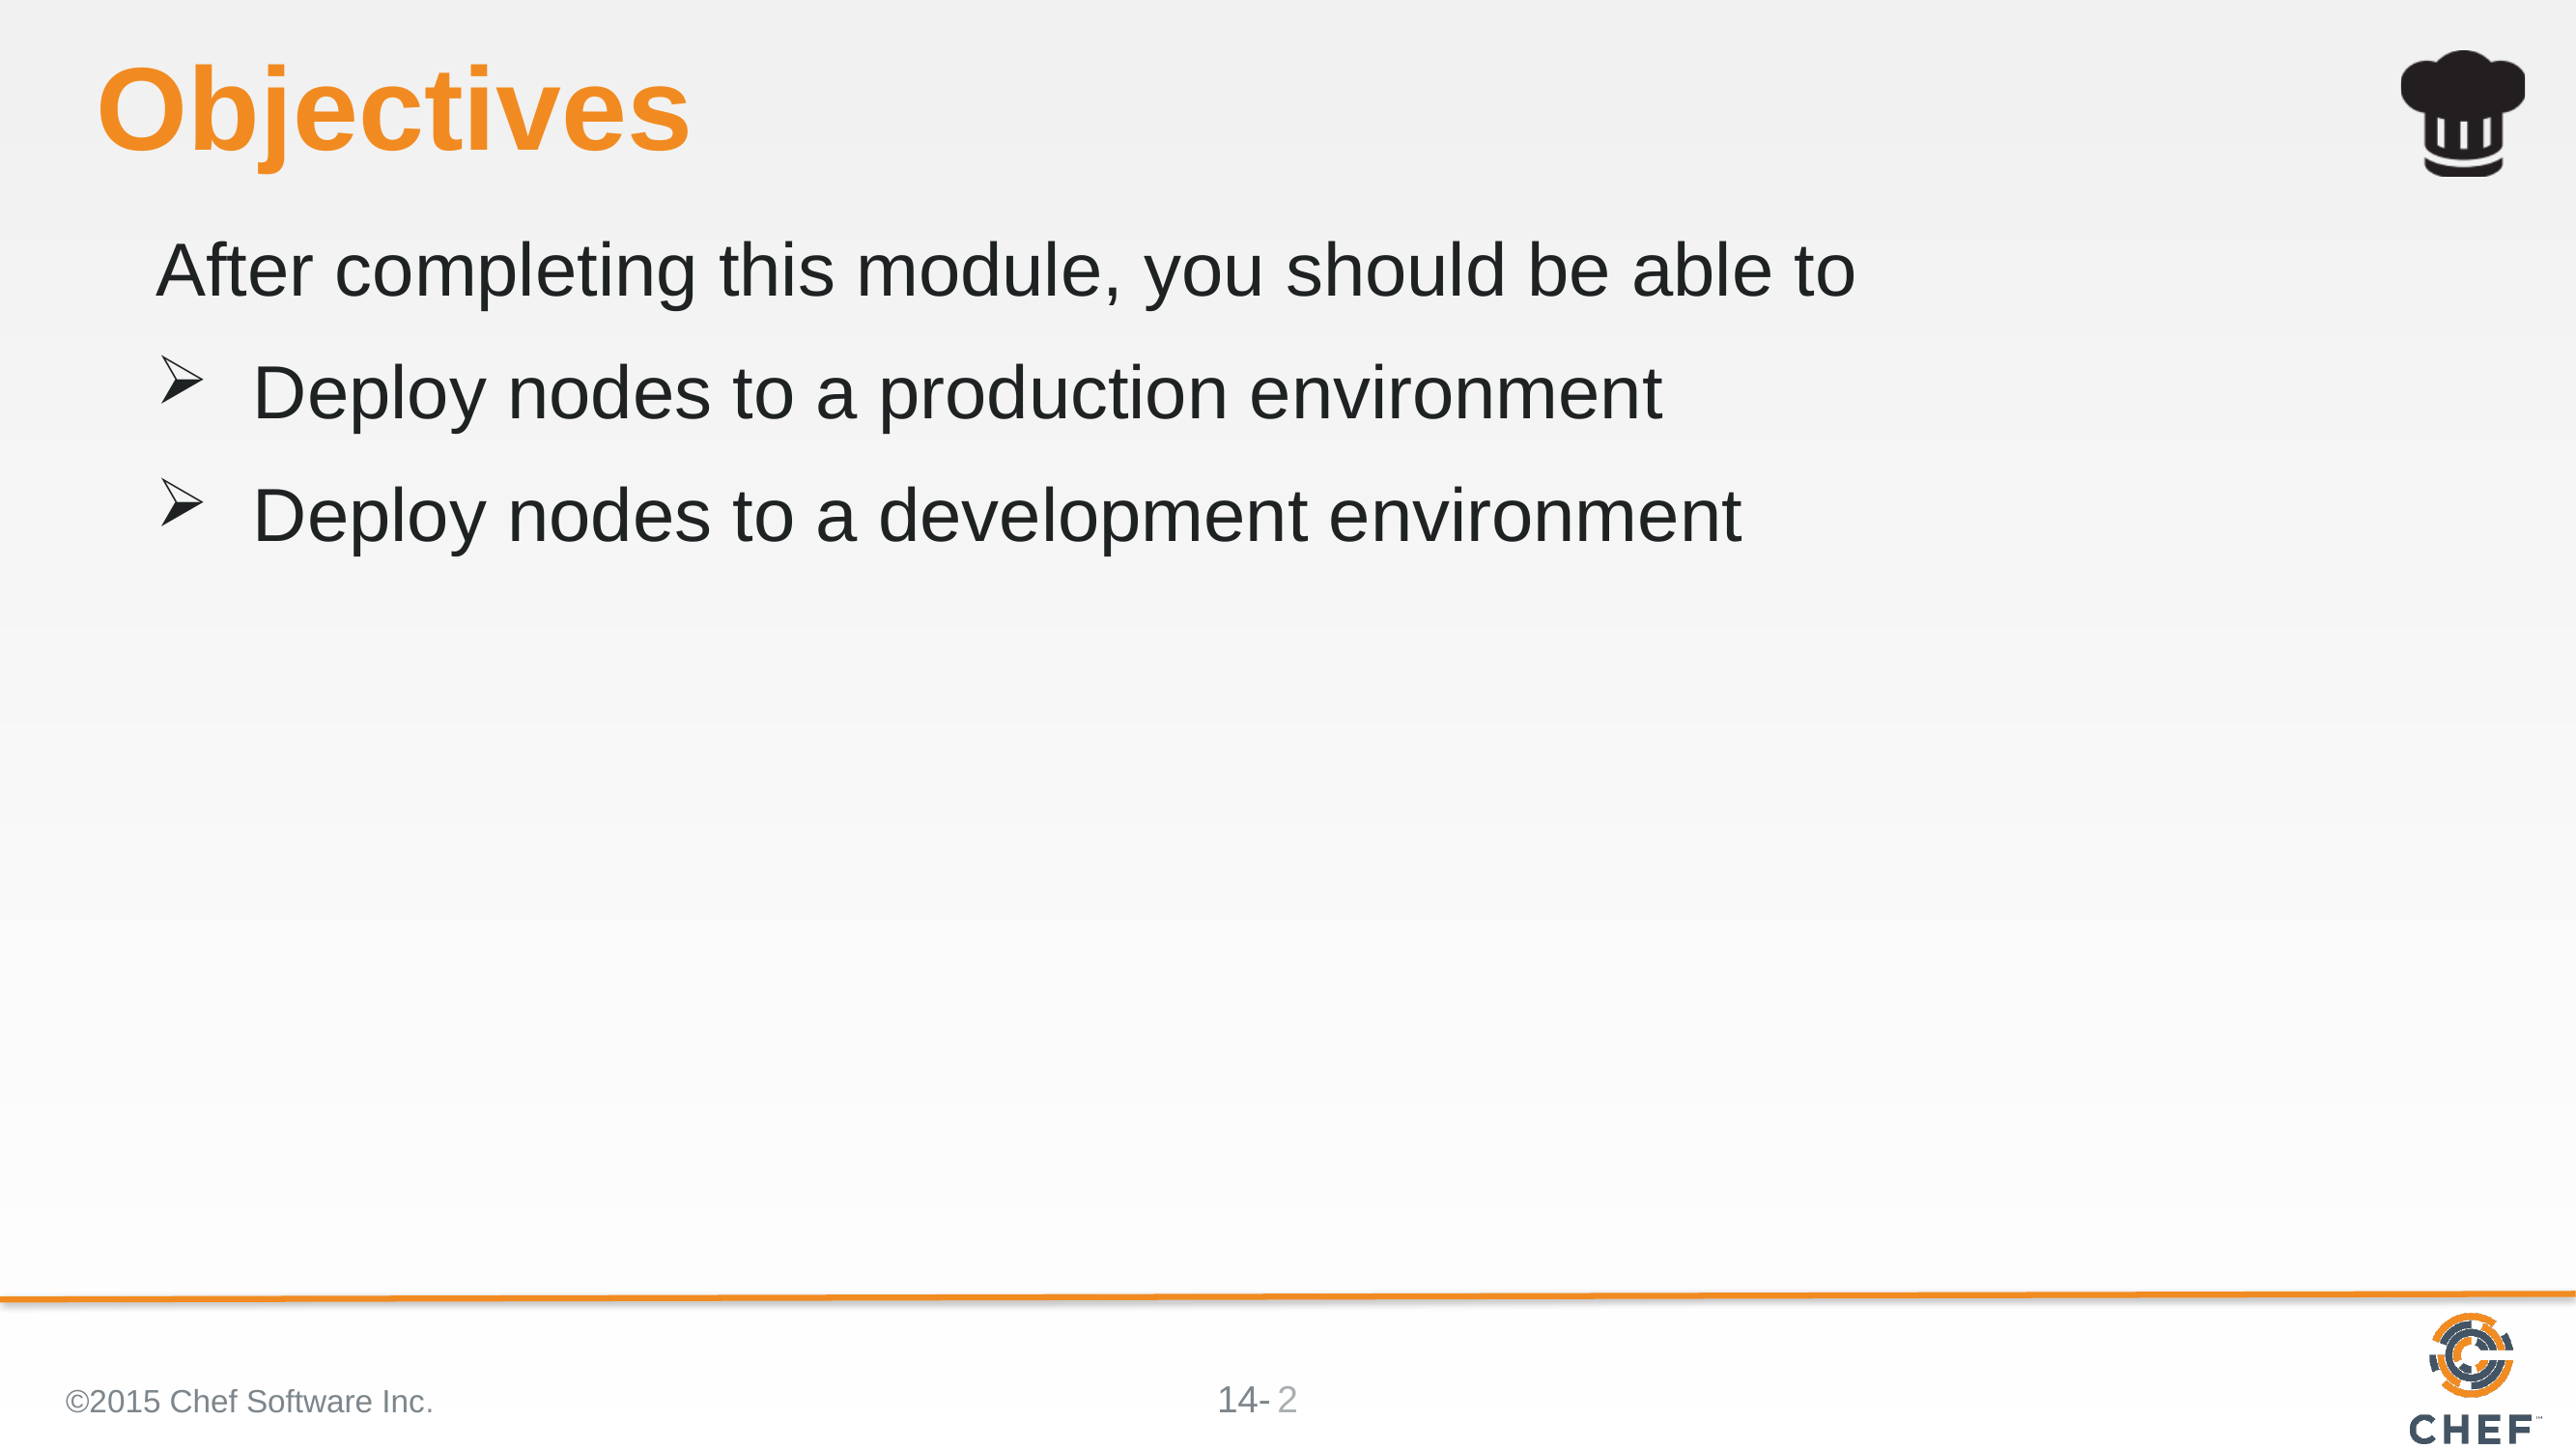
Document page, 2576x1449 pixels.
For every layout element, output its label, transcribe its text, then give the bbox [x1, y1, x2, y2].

list After completing this module, you should be able to Deploy nodes to a production environment Deploy nodes to a development environment [107, 221, 2469, 1176]
footer ©2015 Chef Software Inc. [51, 1359, 952, 1440]
title Objectives [96, 48, 2463, 180]
slide_number 2 [998, 1359, 1578, 1437]
picture [2399, 1297, 2550, 1449]
